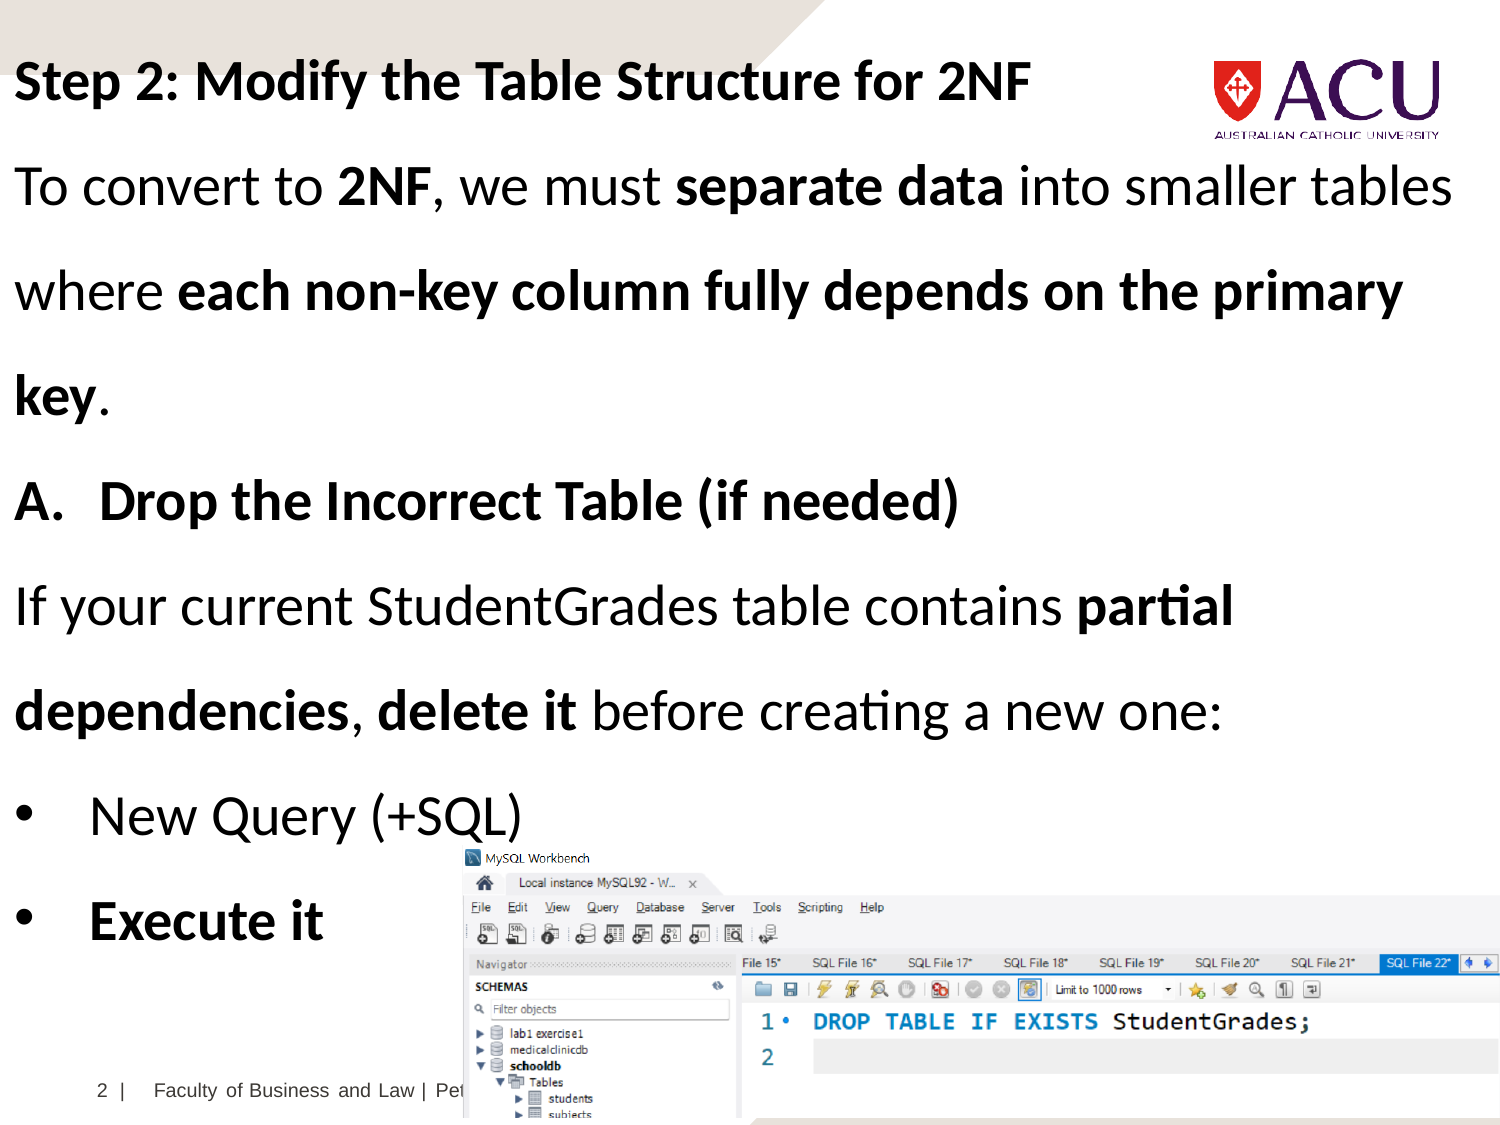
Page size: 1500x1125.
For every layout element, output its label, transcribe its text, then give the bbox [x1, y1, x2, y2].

text_box 2 | Faculty of Business and Law | Peter Faber Business School [94, 1074, 457, 1102]
picture [462, 845, 1500, 1118]
text_box Step 2: Modify the Table Structure for 2NF To convert to 2NF, we must separate data into smaller tables where each non-key column fully depends on the primary key. Drop the Incorrect Table (if needed) If your current StudentGrades table contains partial dependencies, delete it before creating a new one: New Query (+SQL) Execute it [0, 0, 1500, 960]
